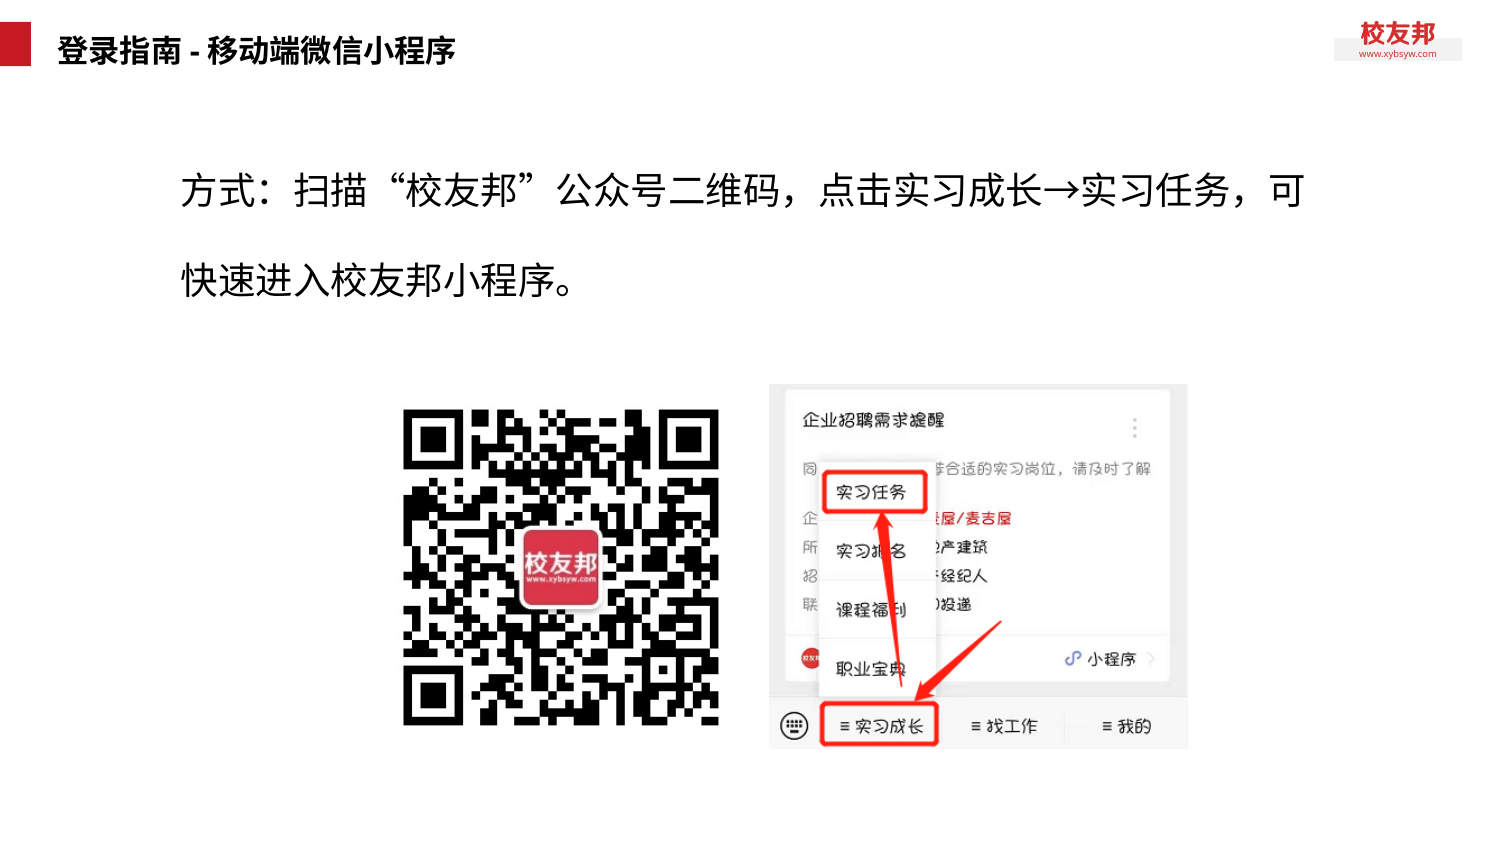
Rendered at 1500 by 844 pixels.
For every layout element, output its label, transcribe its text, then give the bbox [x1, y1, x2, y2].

picture [378, 384, 745, 751]
text_box 方式：扫描“校友邦”公众号二维码，点击实习成长→实习任务，可快速进入校友邦小程序。 [166, 114, 1334, 310]
title 登录指南-移动端微信小程序 [42, 11, 939, 77]
picture [769, 384, 1188, 749]
picture [1361, 21, 1435, 45]
